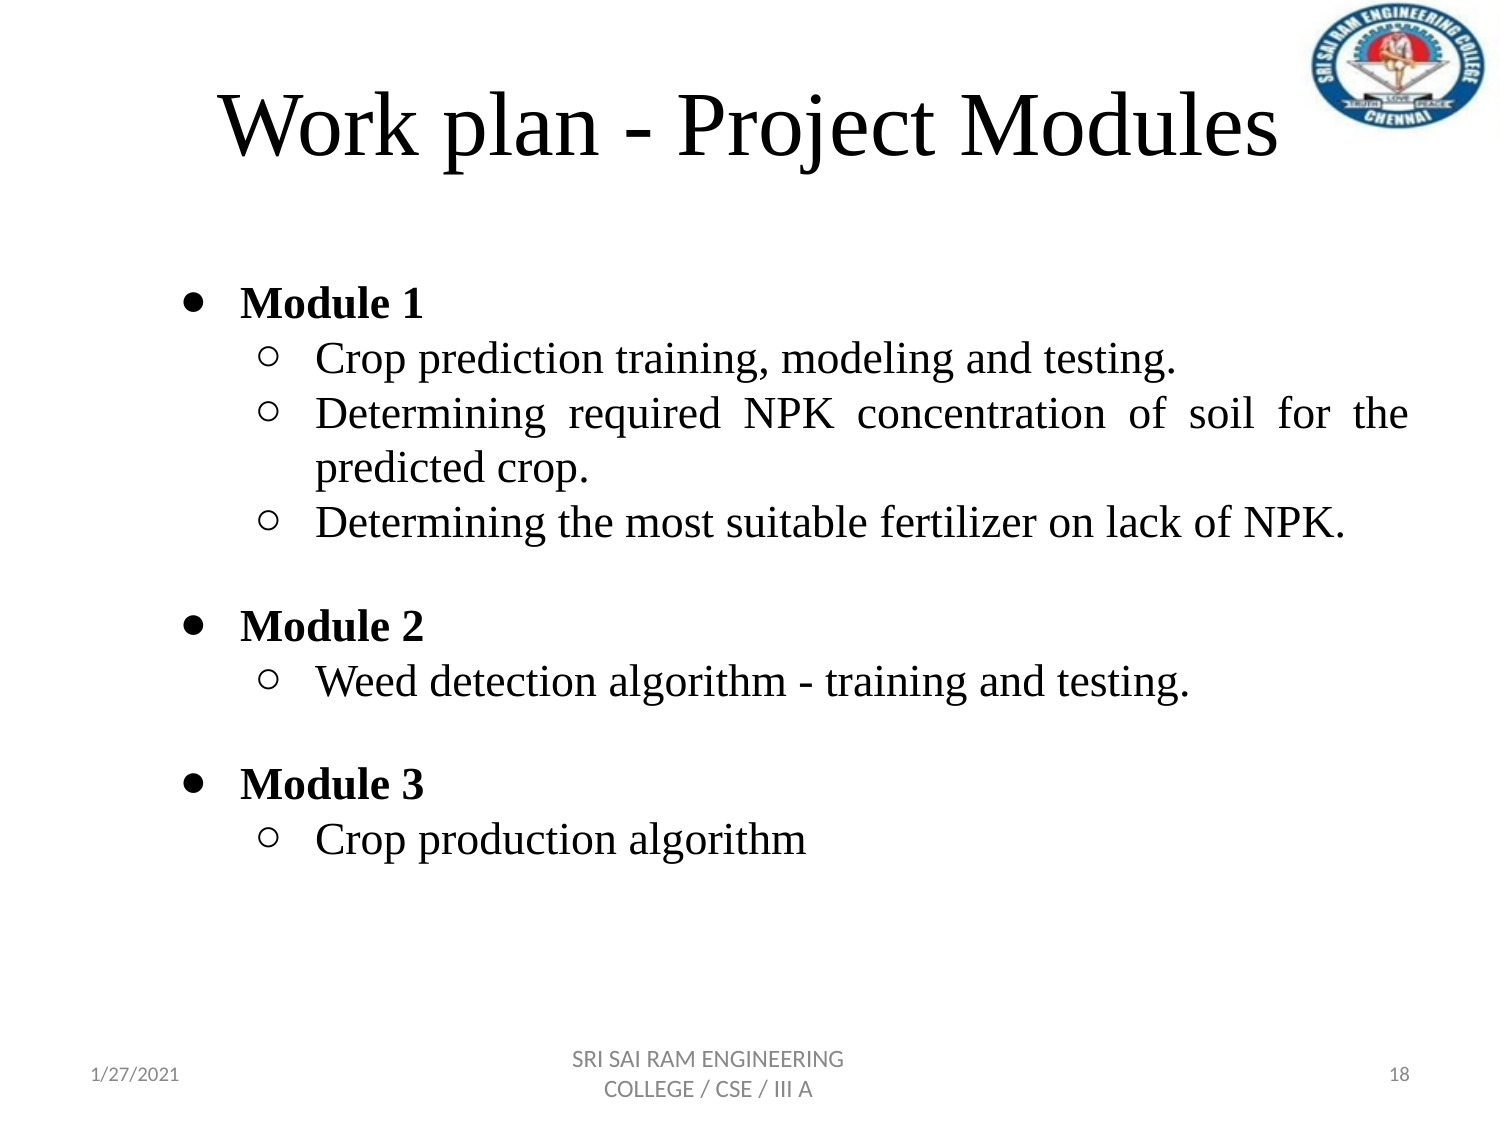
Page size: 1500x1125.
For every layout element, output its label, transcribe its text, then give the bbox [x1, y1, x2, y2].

title Work plan - Project Modules [75, 0, 1425, 237]
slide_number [75, 1042, 425, 1103]
picture [1299, 0, 1500, 149]
list Module 1 Crop prediction training, modeling and testing. Determining required NPK concentration of soil for the predicted crop. Determining the most suitable fertilizer on lack of NPK. Module 2 Weed detection algorithm - training and testing. Module 3 Crop production algorithm [75, 237, 1425, 1007]
footer SRI SAI RAM ENGINEERING COLLEGE / CSE / III A [512, 1042, 905, 1103]
slide_number 18 [1074, 1042, 1425, 1103]
